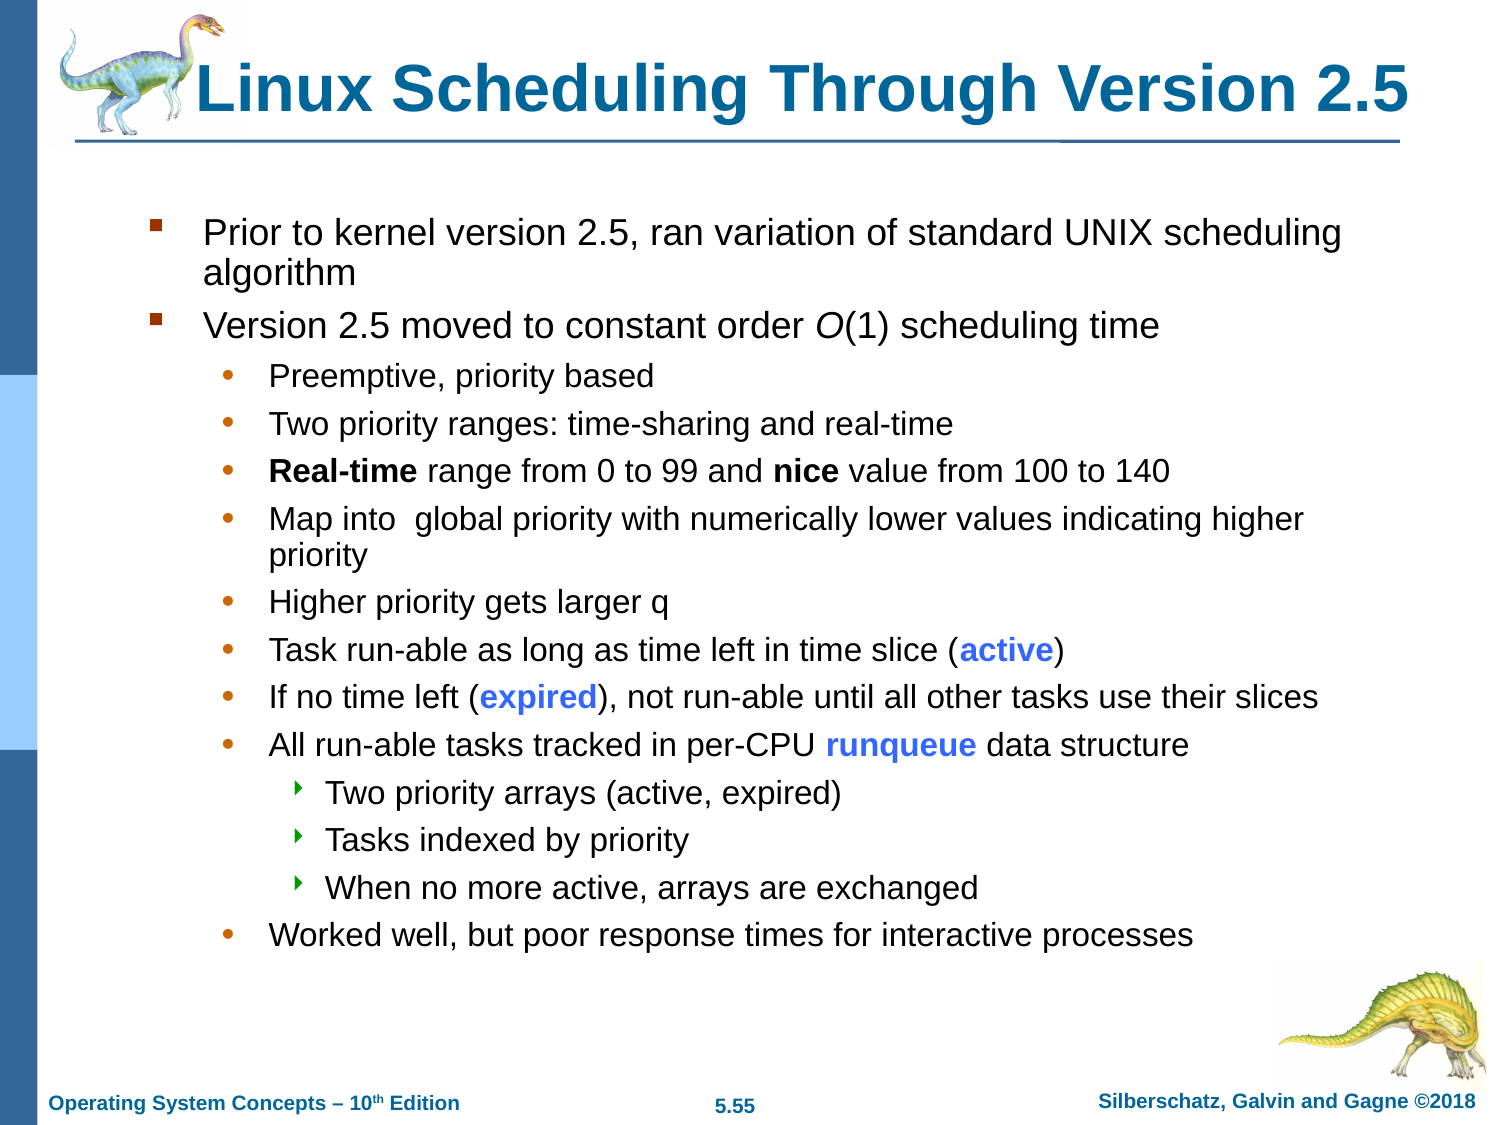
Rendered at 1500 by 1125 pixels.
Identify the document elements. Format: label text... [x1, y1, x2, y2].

list Prior to kernel version 2.5, ran variation of standard UNIX scheduling algorithm Version 2.5 moved to constant order O(1) scheduling time Preemptive, priority based Two priority ranges: time-sharing and real-time Real-time range from 0 to 99 and nice value from 100 to 140 Map into global priority with numerically lower values indicating higher priority Higher priority gets larger q Task run-able as long as time left in time slice (active) If no time left (expired), not run-able until all other tasks use their slices All run-able tasks tracked in per-CPU runqueue data structure Two priority arrays (active, expired) Tasks indexed by priority When no more active, arrays are exchanged Worked well, but poor response times for interactive processes [131, 205, 1420, 988]
title Linux Scheduling Through Version 2.5 [159, 37, 1447, 133]
picture [46, 0, 243, 149]
picture [1275, 959, 1486, 1090]
